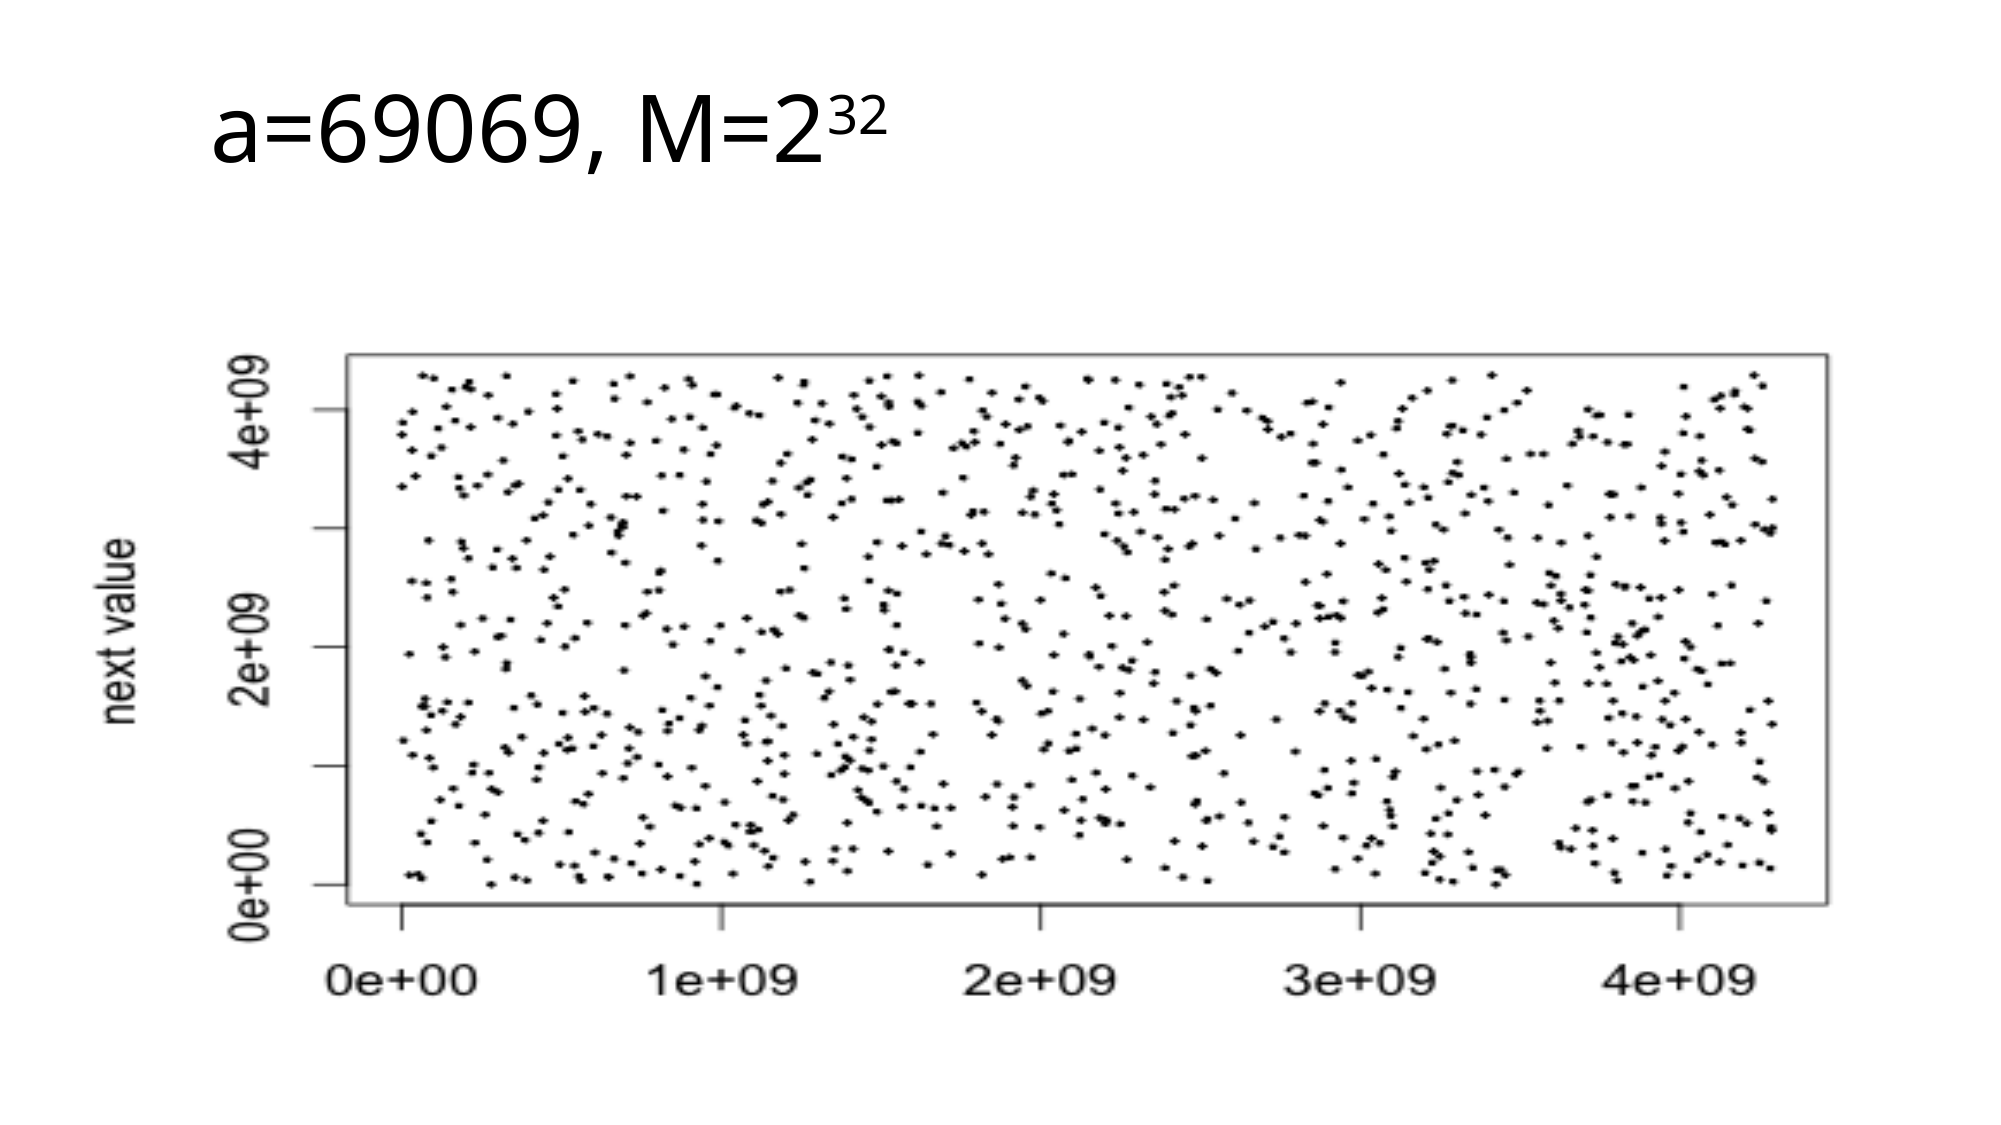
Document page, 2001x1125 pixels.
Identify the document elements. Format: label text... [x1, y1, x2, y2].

title a=69069, M=232 [195, 26, 1805, 238]
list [77, 284, 1968, 1027]
